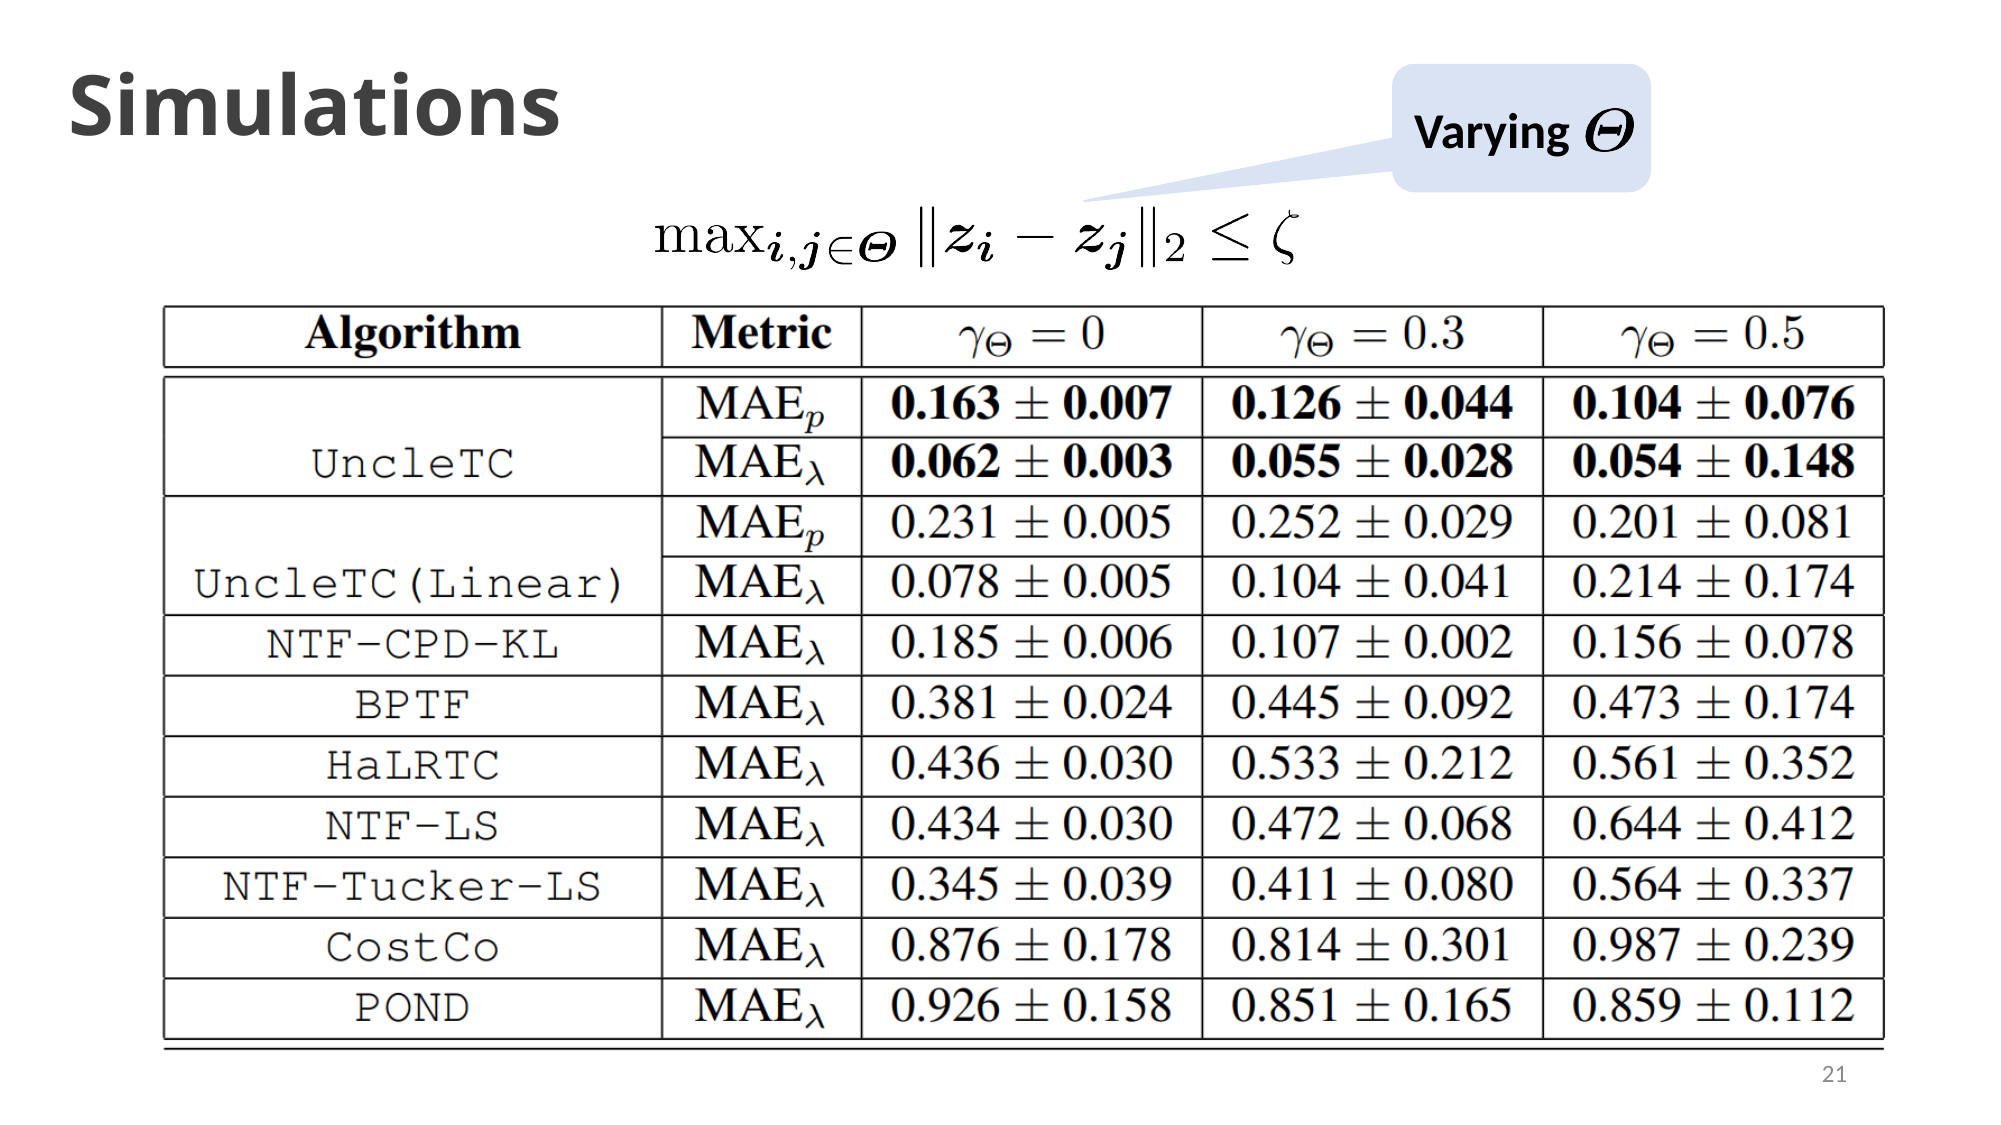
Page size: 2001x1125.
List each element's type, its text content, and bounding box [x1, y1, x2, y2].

picture [1585, 107, 1634, 152]
slide_number 21 [1412, 1058, 1863, 1103]
picture [159, 301, 1894, 1058]
text_box Simulations [53, 46, 1704, 170]
text_box Varying [1083, 63, 1652, 203]
picture [655, 206, 1299, 270]
